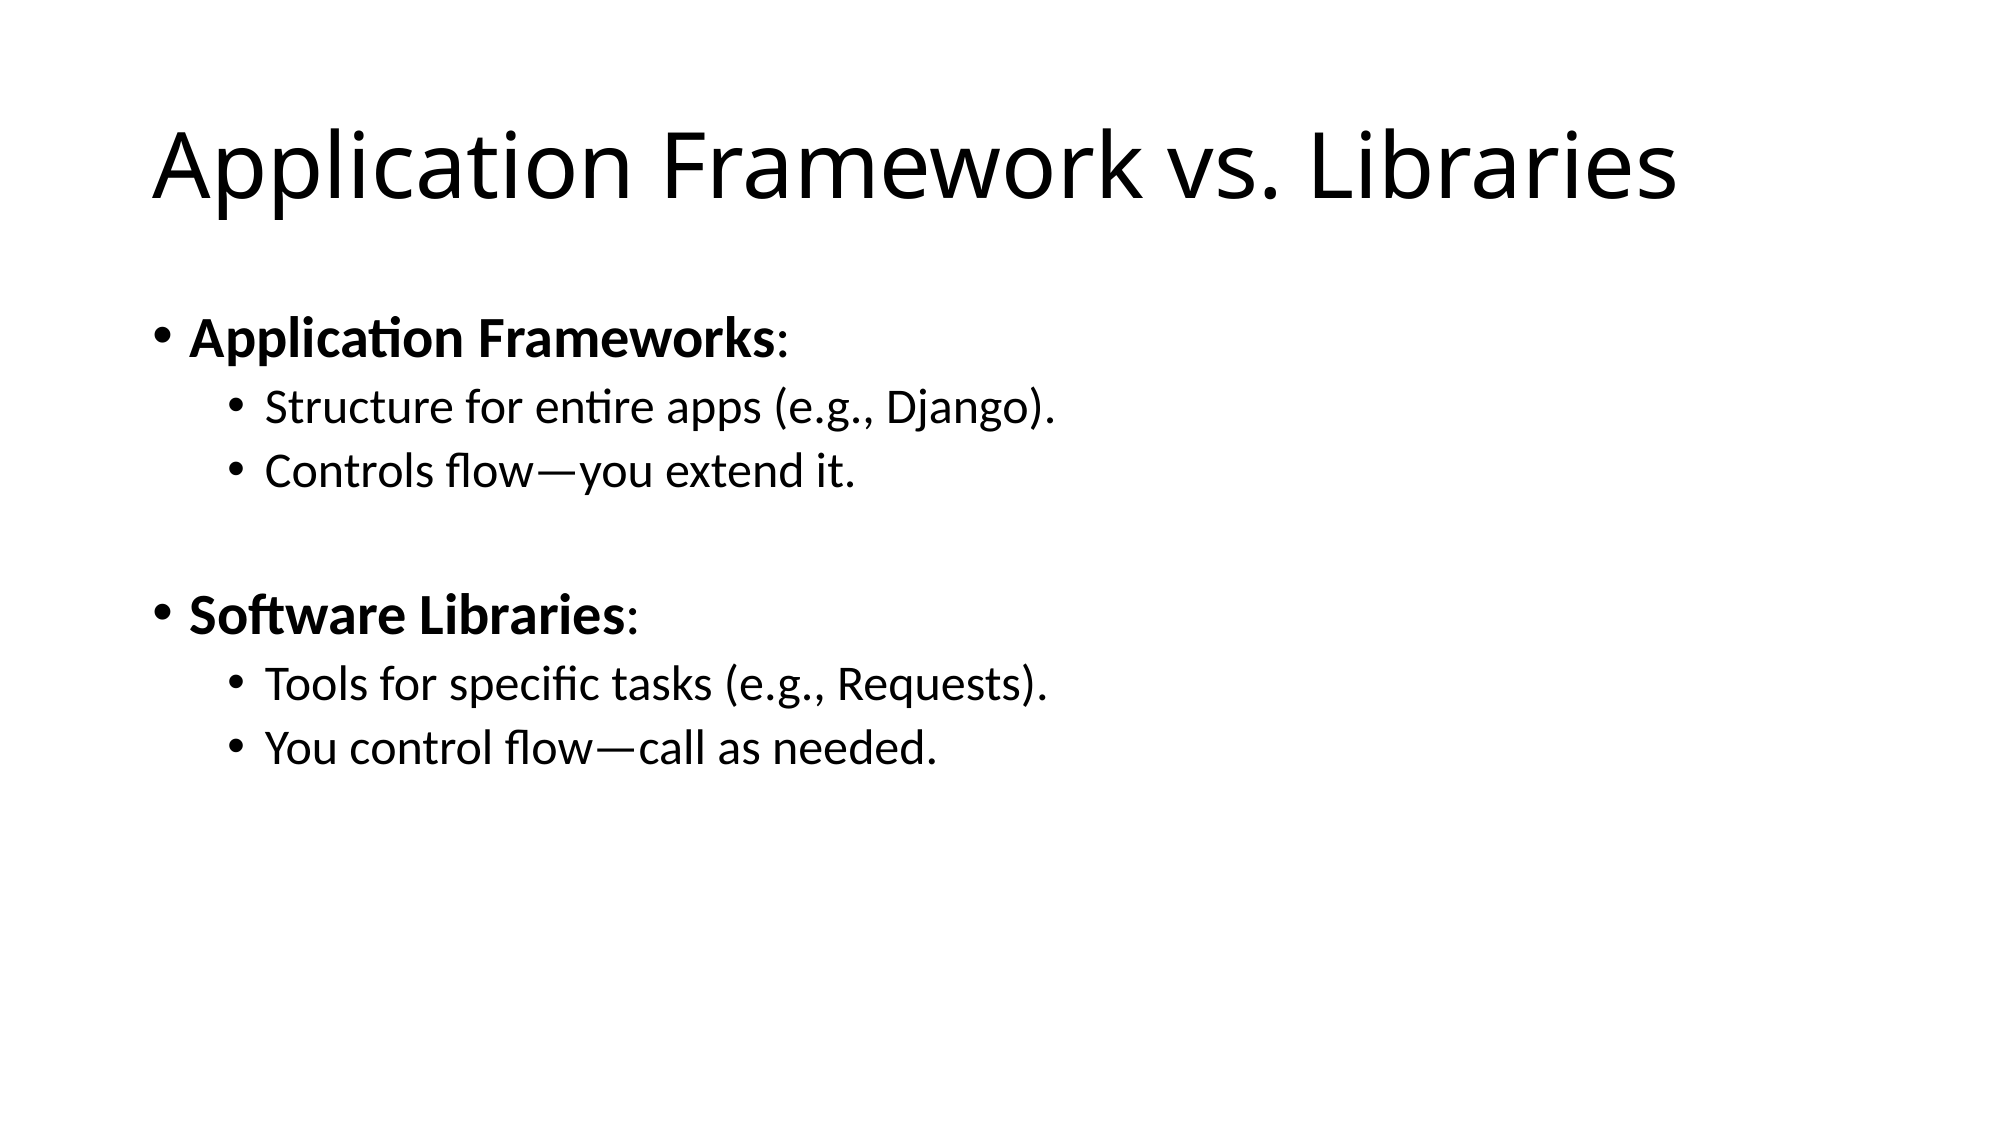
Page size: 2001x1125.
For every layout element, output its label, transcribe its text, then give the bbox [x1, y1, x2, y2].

list Application Frameworks: Structure for entire apps (e.g., Django). Controls flow—you extend it. Software Libraries: Tools for specific tasks (e.g., Requests). You control flow—call as needed. [137, 299, 1863, 1014]
title Application Framework vs. Libraries [137, 59, 1863, 278]
